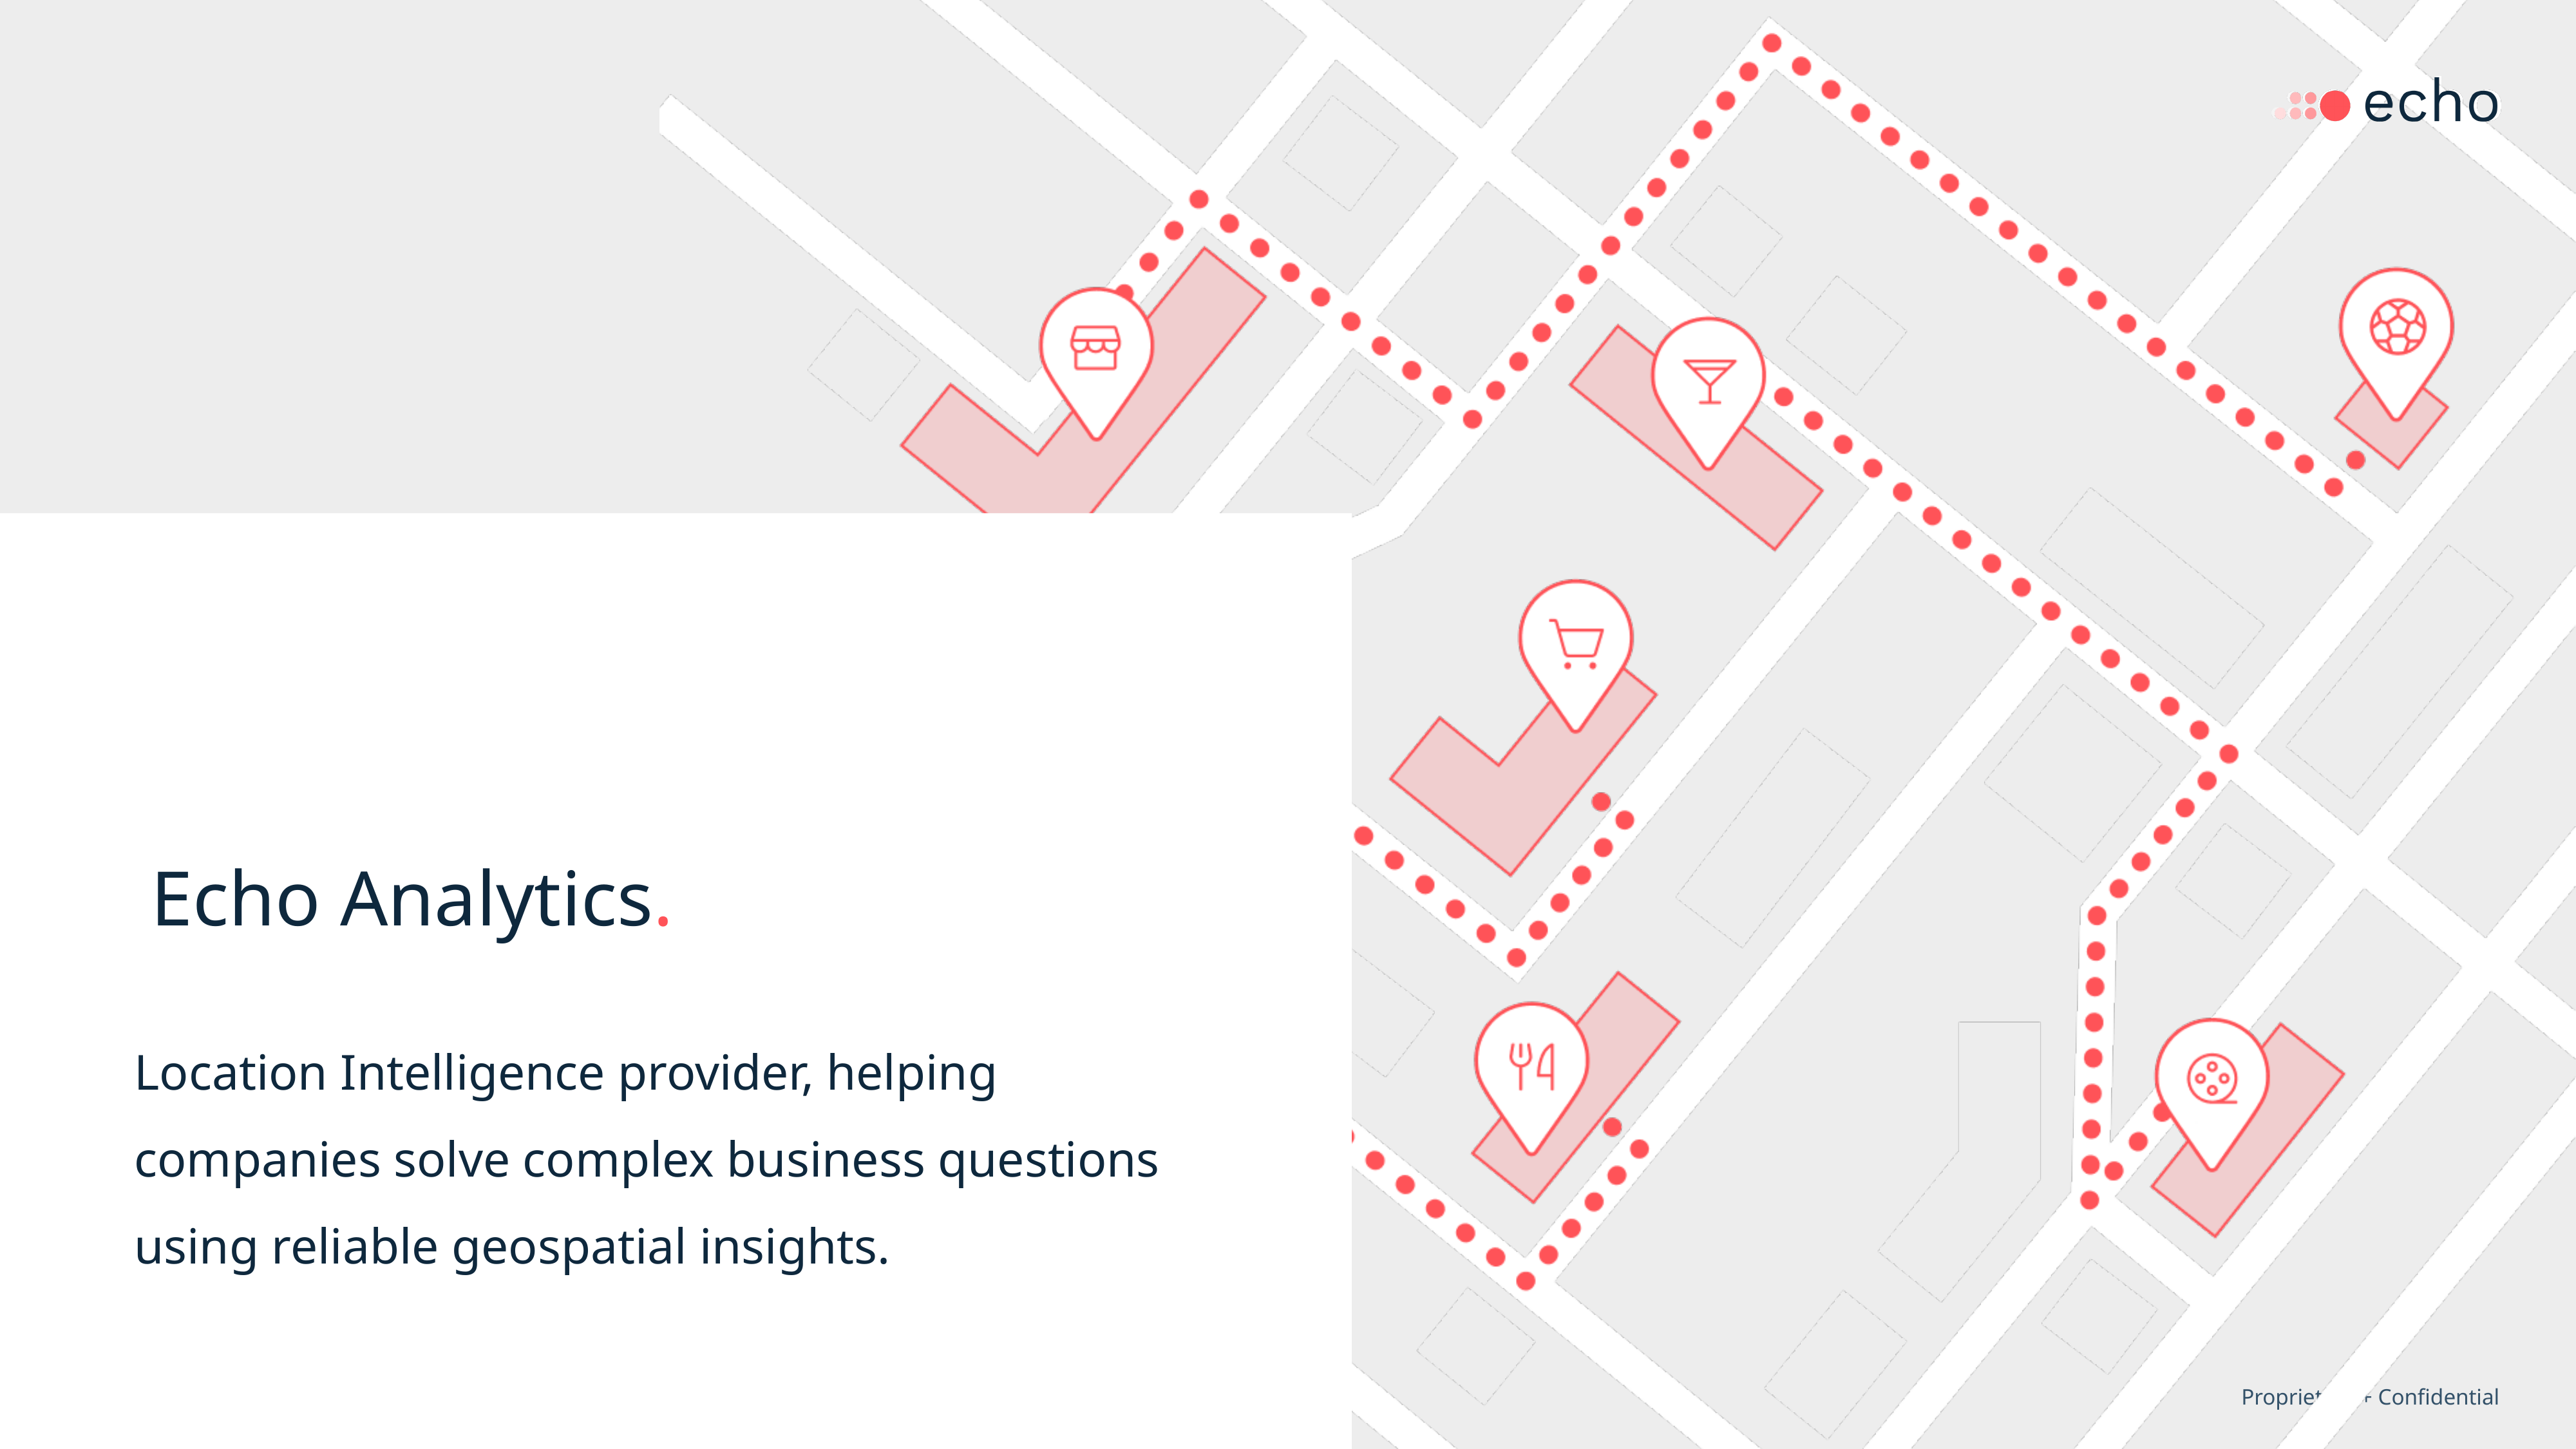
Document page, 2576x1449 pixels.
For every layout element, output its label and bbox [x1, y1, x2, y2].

picture [659, 0, 2576, 1449]
text_box [0, 513, 1352, 1449]
